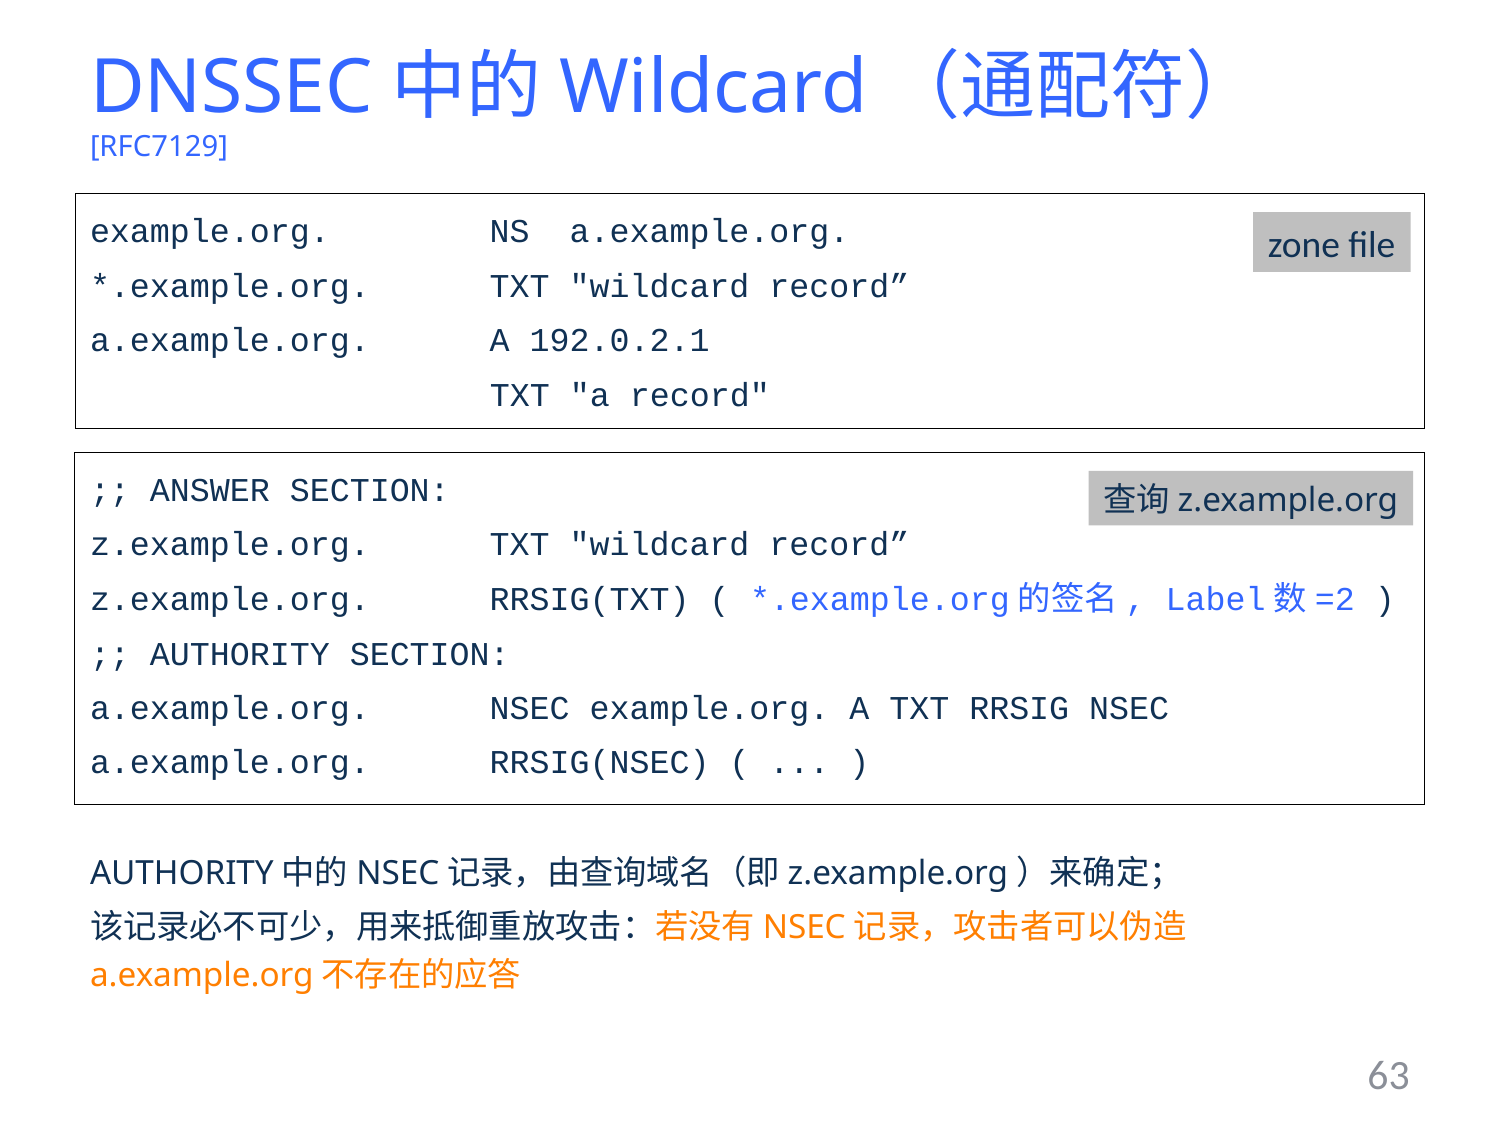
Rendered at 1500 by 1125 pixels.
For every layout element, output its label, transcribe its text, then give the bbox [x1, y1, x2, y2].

text_box AUTHORITY中的NSEC记录，由查询域名（即z.example.org）来确定； 该记录必不可少，用来抵御重放攻击：若没有NSEC记录，攻击者可以伪造a.example.org不存在的应答 [74, 835, 1425, 994]
title DNSSEC中的Wildcard（通配符）[RFC7129] [75, 6, 1425, 193]
slide_number 63 [1074, 1042, 1425, 1103]
list example.org. NS a.example.org. *.example.org. TXT "wildcard record” a.example.org. A 192.0.2.1 TXT "a record" [75, 193, 1425, 429]
text_box ;; ANSWER SECTION: z.example.org. TXT "wildcard record” z.example.org. RRSIG(TXT) ( *.example.org的签名, Label数=2 ) ;; AUTHORITY SECTION: a.example.org. NSEC example.org. A TXT RRSIG NSEC a.example.org. RRSIG(NSEC) ( ... ) [74, 452, 1425, 805]
text_box 查询z.example.org [1088, 470, 1414, 526]
text_box zone file [1253, 212, 1411, 272]
